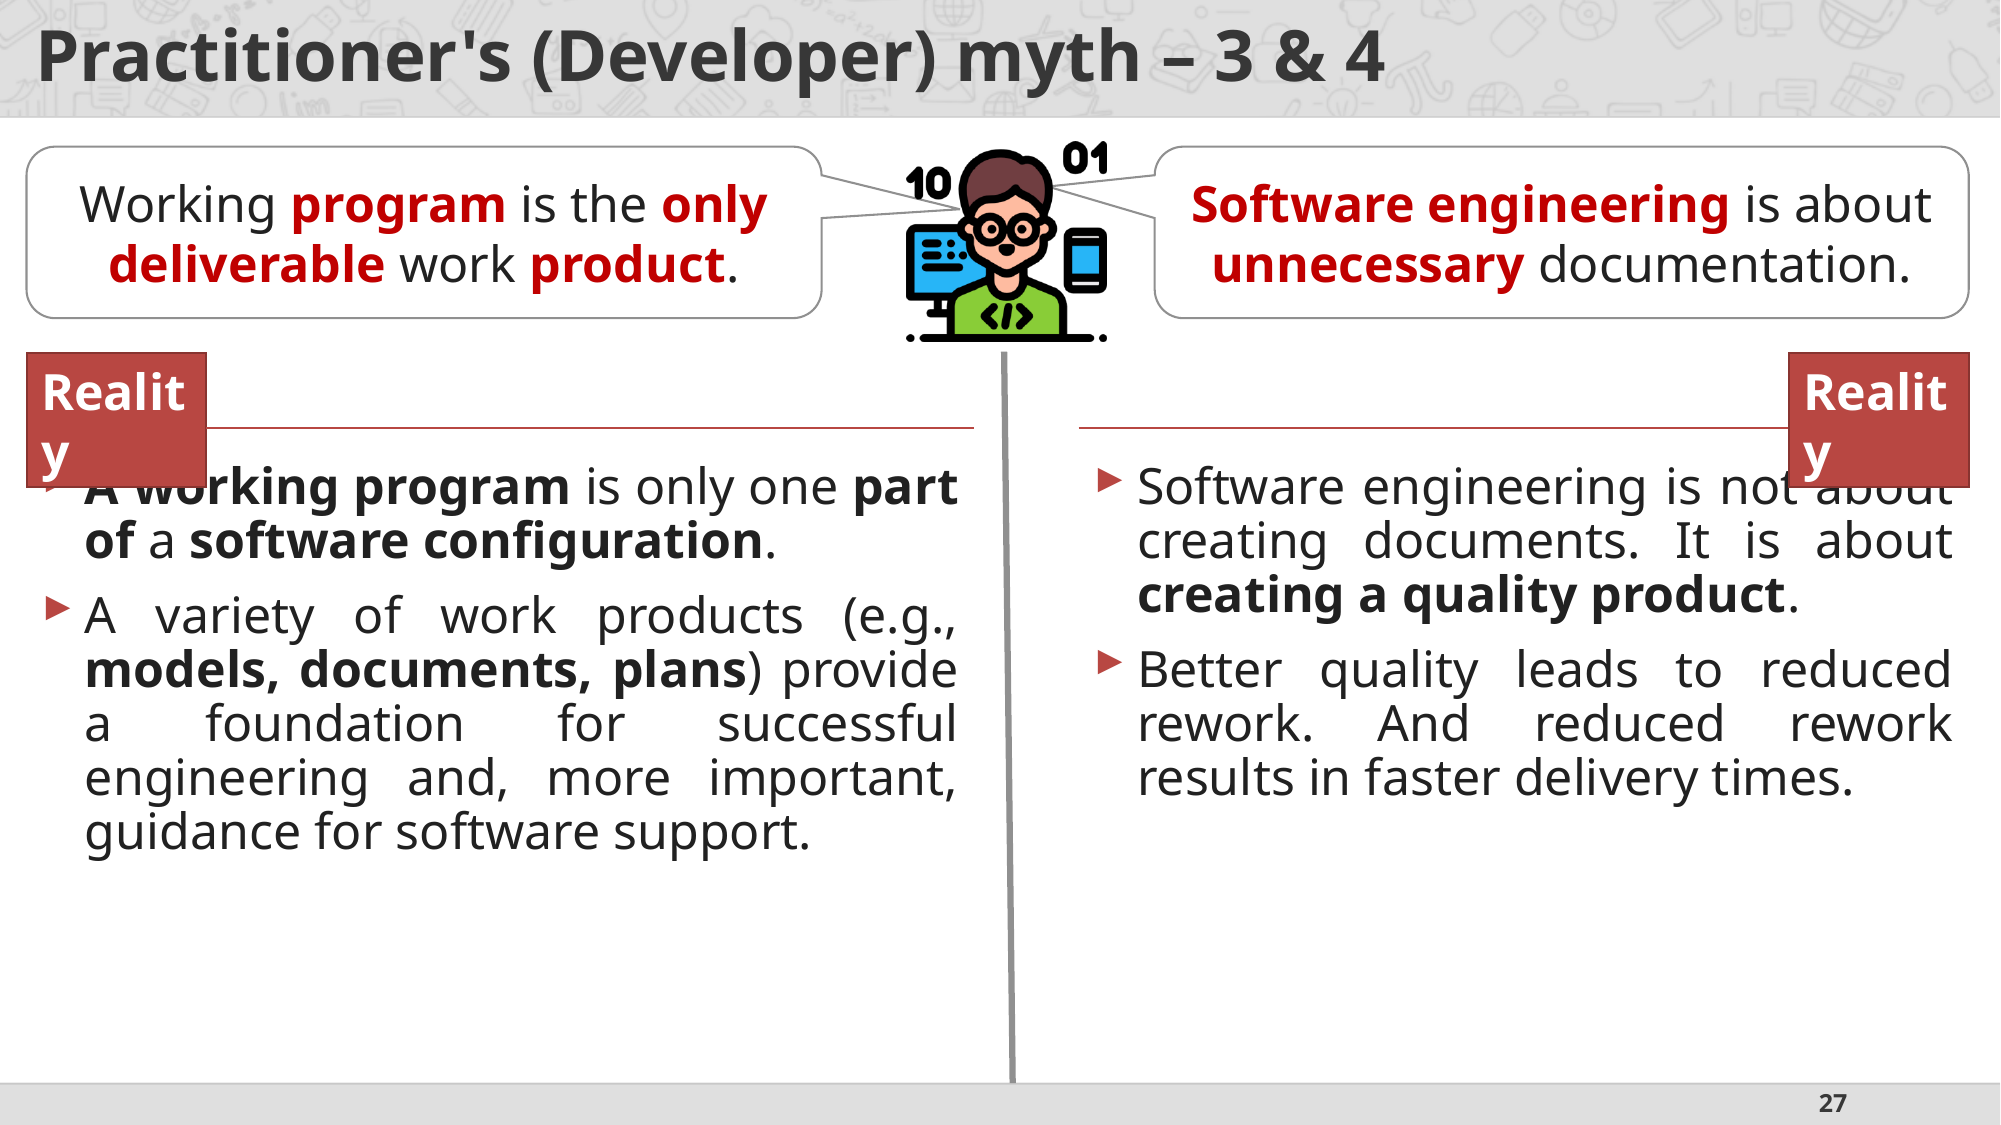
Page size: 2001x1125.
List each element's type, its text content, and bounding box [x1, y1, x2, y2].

text_box Software engineering is not about creating documents. It is about creating a quality product. Better quality leads to reduced rework. And reduced rework results in faster delivery times. [1078, 453, 1969, 829]
text_box Reality [1788, 352, 1970, 488]
list A working program is only one part of a software configuration. A variety of work products (e.g., models, documents, plans) provide a foundation for successful engineering and, more important, guidance for software support. [26, 453, 974, 1060]
picture [906, 141, 1107, 342]
text_box Reality [26, 352, 207, 488]
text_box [1004, 351, 1013, 1084]
text_box Working program is the only deliverable work product. [25, 145, 906, 320]
title Practitioner's (Developer) myth – 3 & 4 [0, 0, 2000, 117]
text_box Software engineering is about unnecessary documentation. [1107, 145, 1970, 320]
